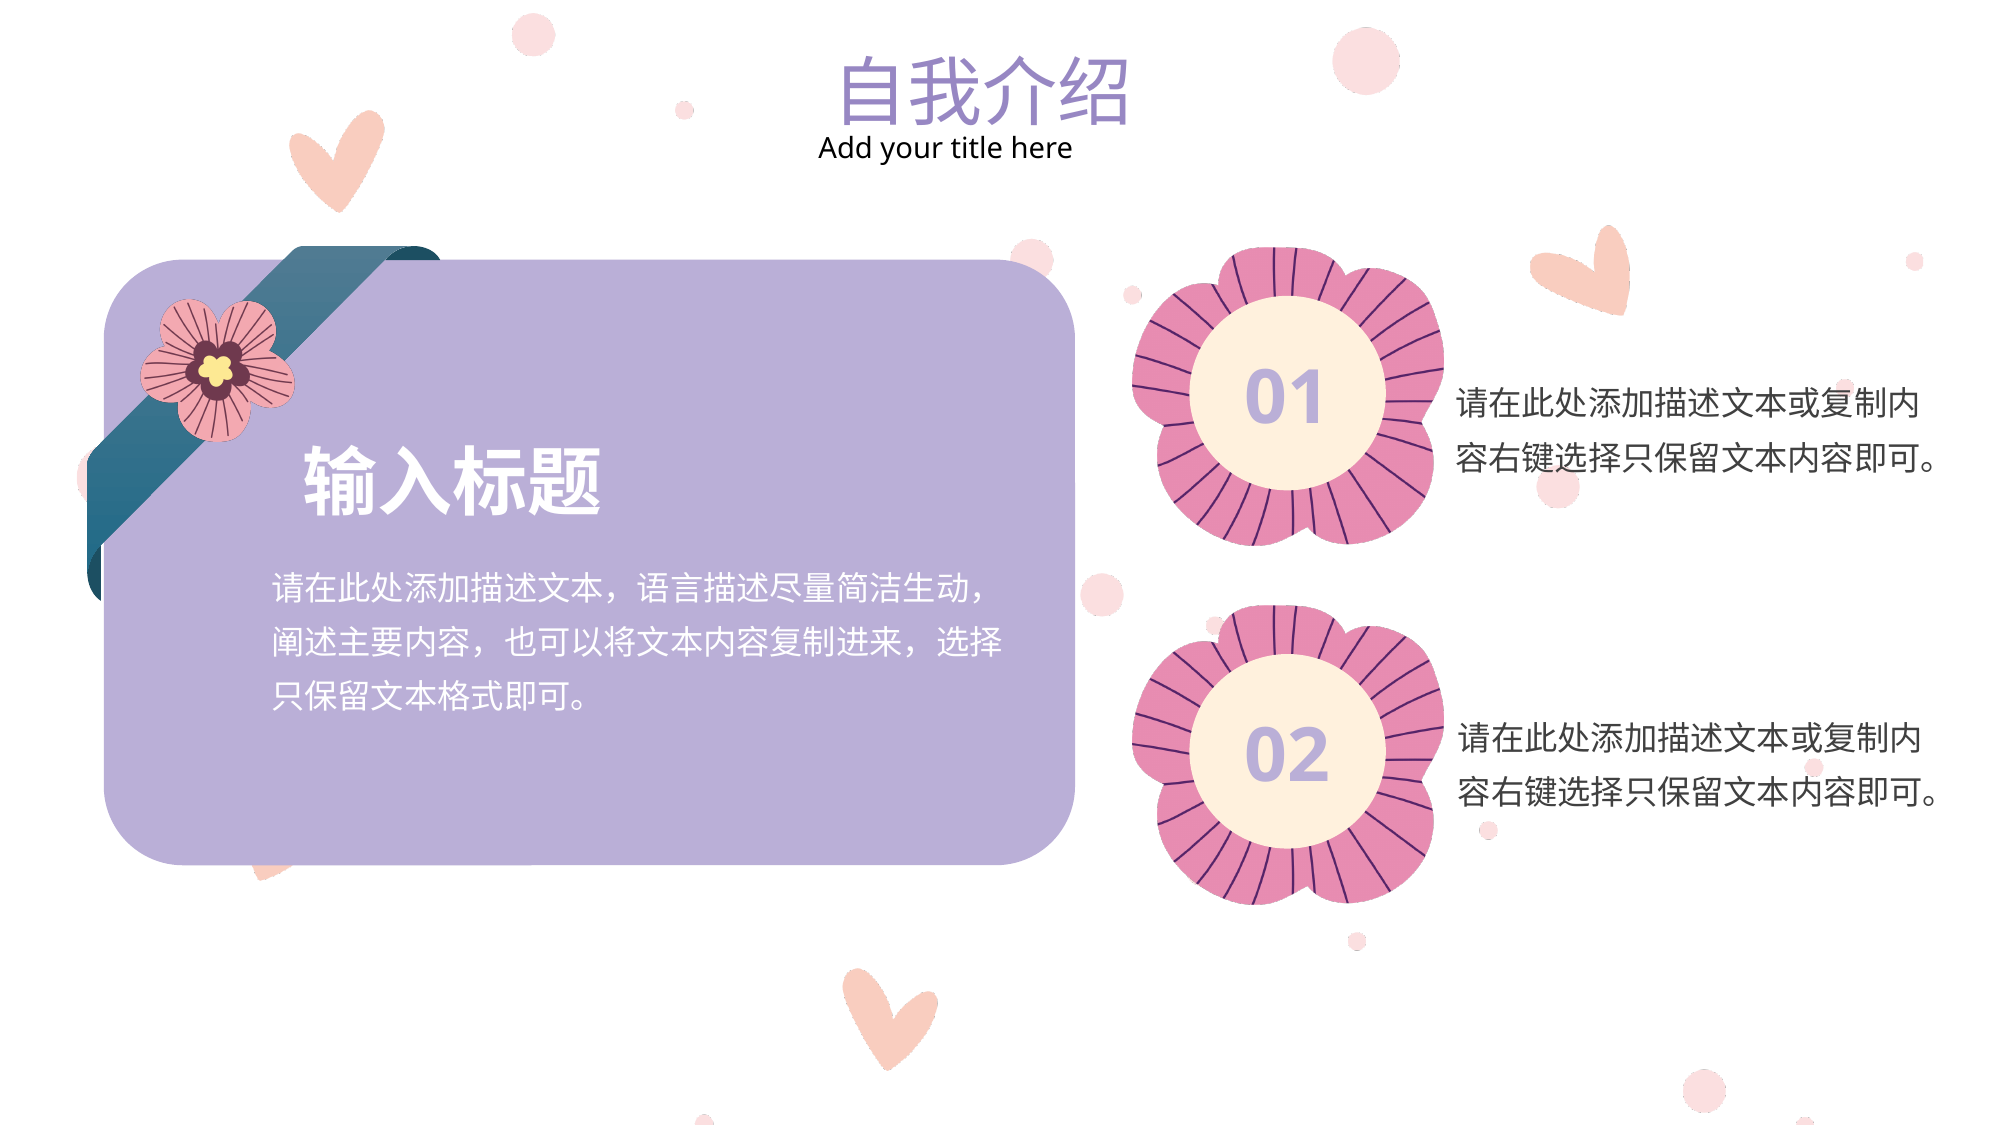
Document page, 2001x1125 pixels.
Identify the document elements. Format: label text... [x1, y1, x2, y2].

picture [76, 13, 1924, 1125]
text_box [87, 546, 101, 601]
text_box 请在此处添加描述文本，语言描述尽量简洁生动，阐述主要内容，也可以将文本内容复制进来，选择只保留文本格式即可。 [256, 545, 1037, 723]
text_box [87, 403, 204, 573]
text_box [103, 259, 283, 439]
text_box [244, 245, 416, 350]
text_box 请在此处添加描述文本或复制内容右键选择只保留文本内容即可。 [1444, 695, 1959, 819]
text_box 请在此处添加描述文本或复制内容右键选择只保留文本内容即可。 [1444, 360, 1956, 484]
text_box 输入标题 [287, 427, 1132, 533]
text_box [385, 246, 441, 261]
text_box Add your title here [803, 122, 1197, 172]
text_box [295, 259, 1075, 427]
text_box 自我介绍 [817, 36, 1182, 122]
text_box [103, 442, 1076, 866]
